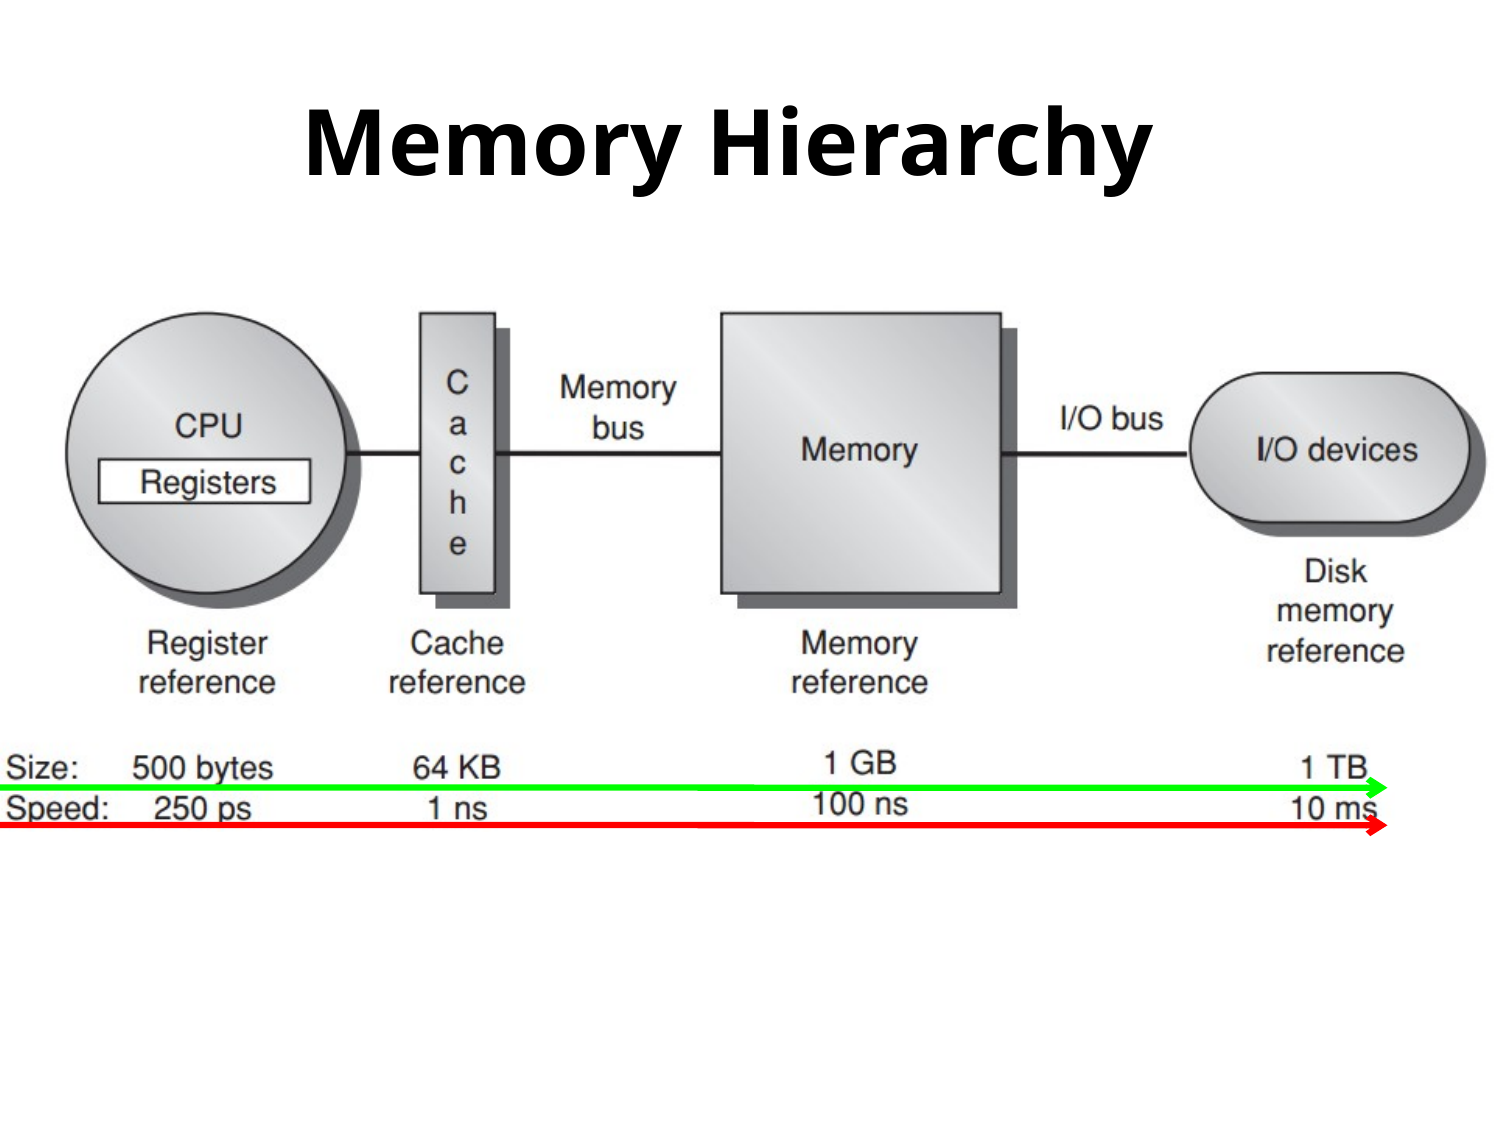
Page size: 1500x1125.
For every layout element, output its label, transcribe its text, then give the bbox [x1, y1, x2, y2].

picture [0, 294, 1500, 833]
title Memory Hierarchy? [0, 45, 1500, 233]
